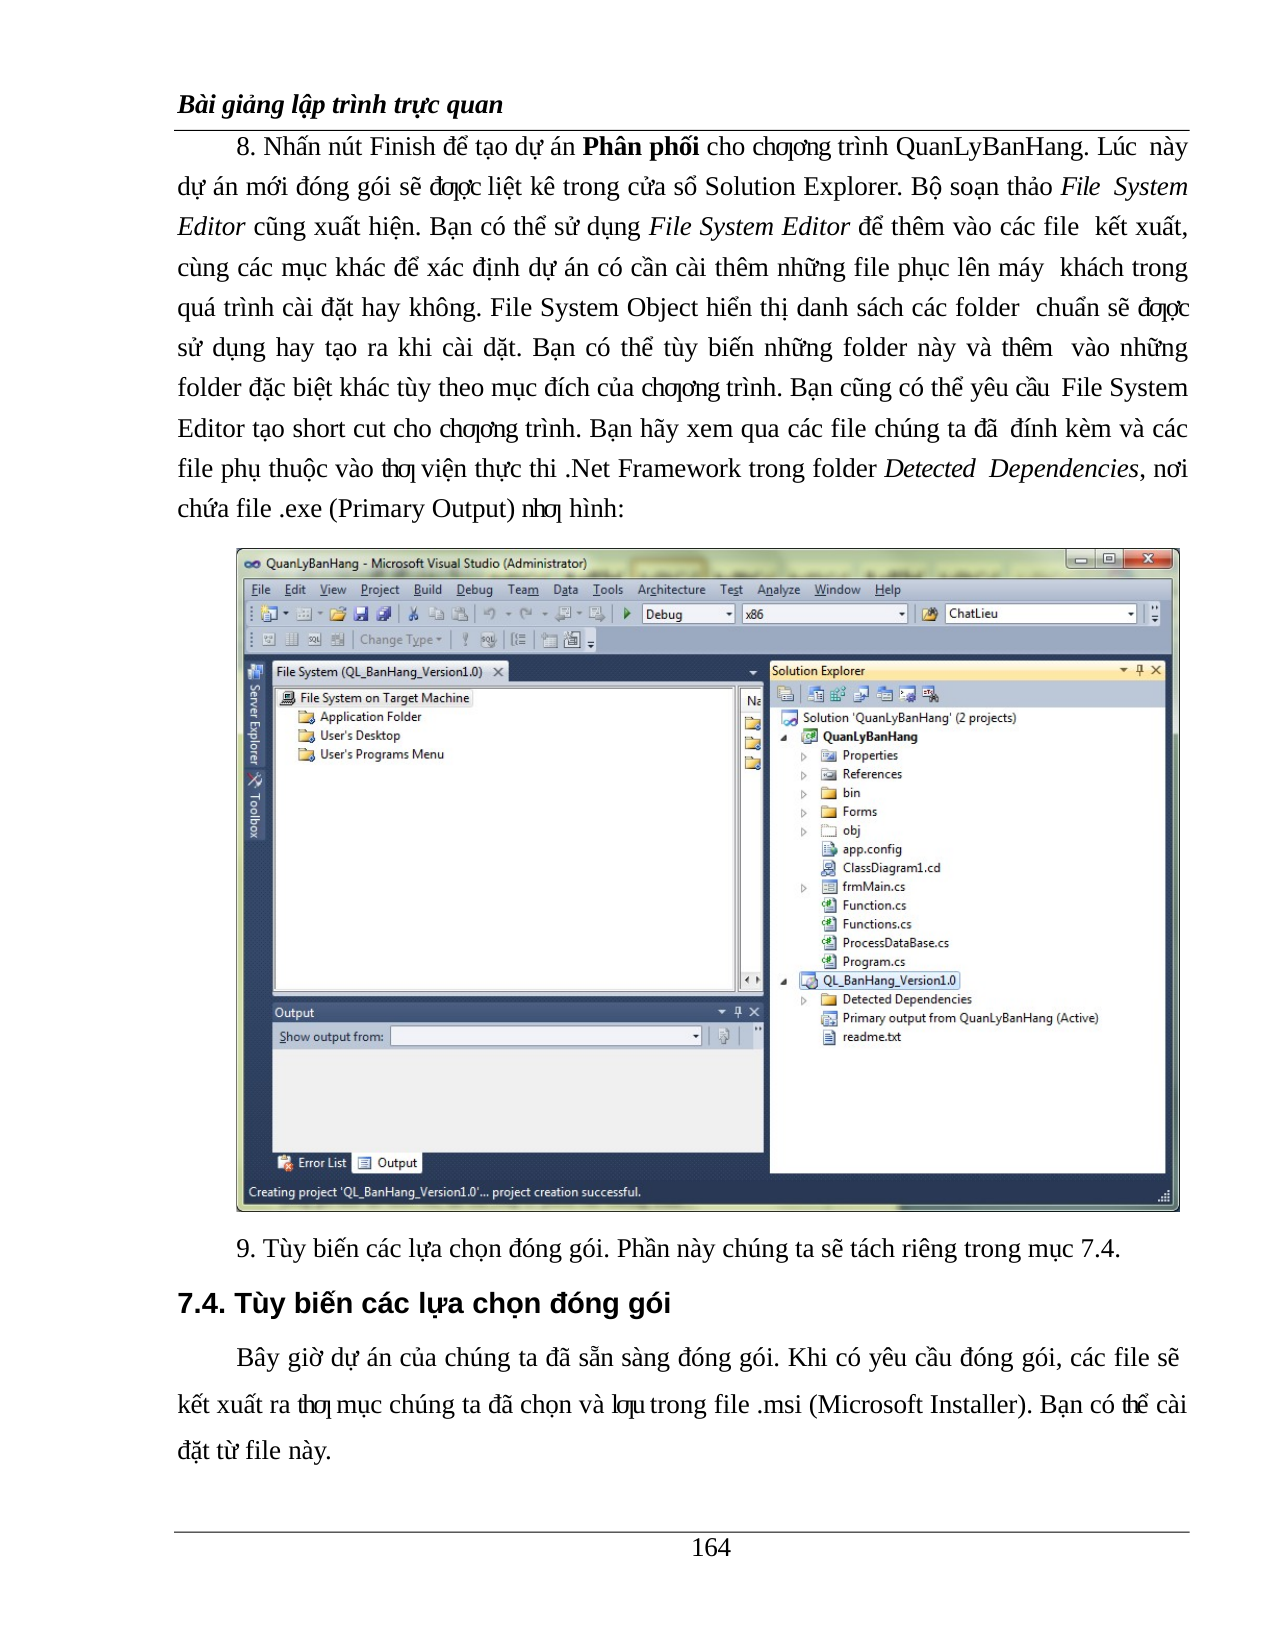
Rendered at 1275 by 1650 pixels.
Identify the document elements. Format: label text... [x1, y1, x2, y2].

text_box Bài giảng lập trình trực quan 8. Nhấn nút Finish để tạo dự án Phân phối cho chƣơng trình QuanLyBanHang. Lúc này dự án mới đóng gói sẽ đƣợc liệt kê trong cửa sổ Solution Explorer. Bộ soạn thảo File System Editor cũng xuất hiện. Bạn có thể sử dụng File System Editor để thêm vào các file kết xuất, cùng các mục khác để xác định dự án có cần cài thêm những file phục lên máy khách trong quá trình cài đặt hay không. File System Object hiển thị danh sách các folder chuẩn sẽ đƣợc sử dụng hay tạo ra khi cài dặt. Bạn có thể tùy biến những folder này và thêm vào những folder đặc biệt khác tùy theo mục đích của chƣơng trình. Bạn cũng có thể yêu cầu File System Editor tạo short cut cho chƣơng trình. Bạn hãy xem qua các file chúng ta đã đính kèm và các file phụ thuộc vào thƣ viện thực thi .Net Framework trong folder Detected Dependencies, nơi chứa file .exe (Primary Output) nhƣ hình: [175, 73, 1189, 524]
text_box [236, 548, 1180, 1212]
text_box 9. Tùy biến các lựa chọn đóng gói. Phần này chúng ta sẽ tách riêng trong mục 7.4. 7.4. Tùy biến các lựa chọn đóng gói Bây giờ dự án của chúng ta đã sẵn sàng đóng gói. Khi có yêu cầu đóng gói, các file sẽ kết xuất ra thƣ mục chúng ta đã chọn và lƣu trong file .msi (Microsoft Installer). Bạn có thể cài đặt từ file này. [175, 1228, 1188, 1465]
slide_number 100 [684, 1530, 738, 1650]
